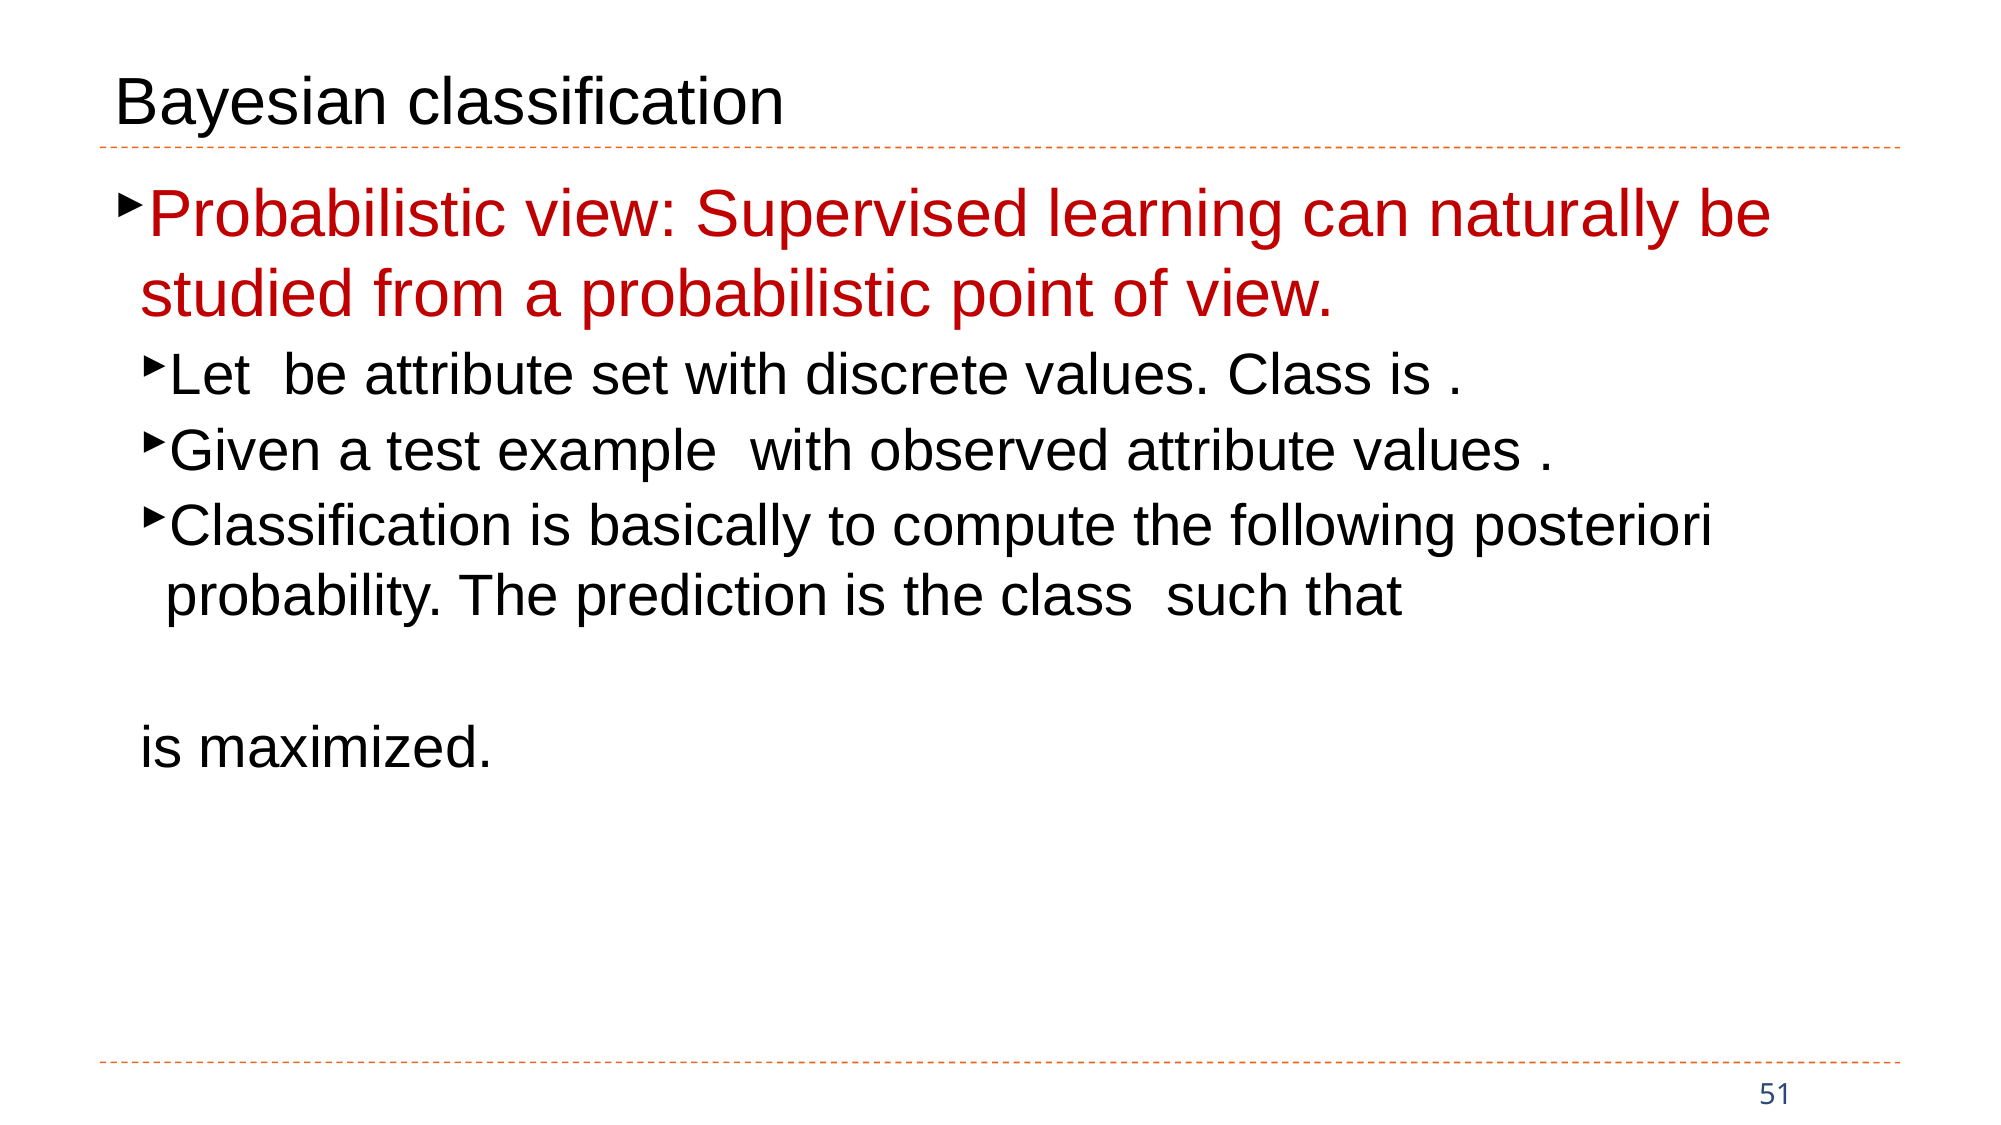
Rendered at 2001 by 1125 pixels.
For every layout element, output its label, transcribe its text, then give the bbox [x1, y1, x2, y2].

title Bayesian classification [99, 24, 1900, 146]
